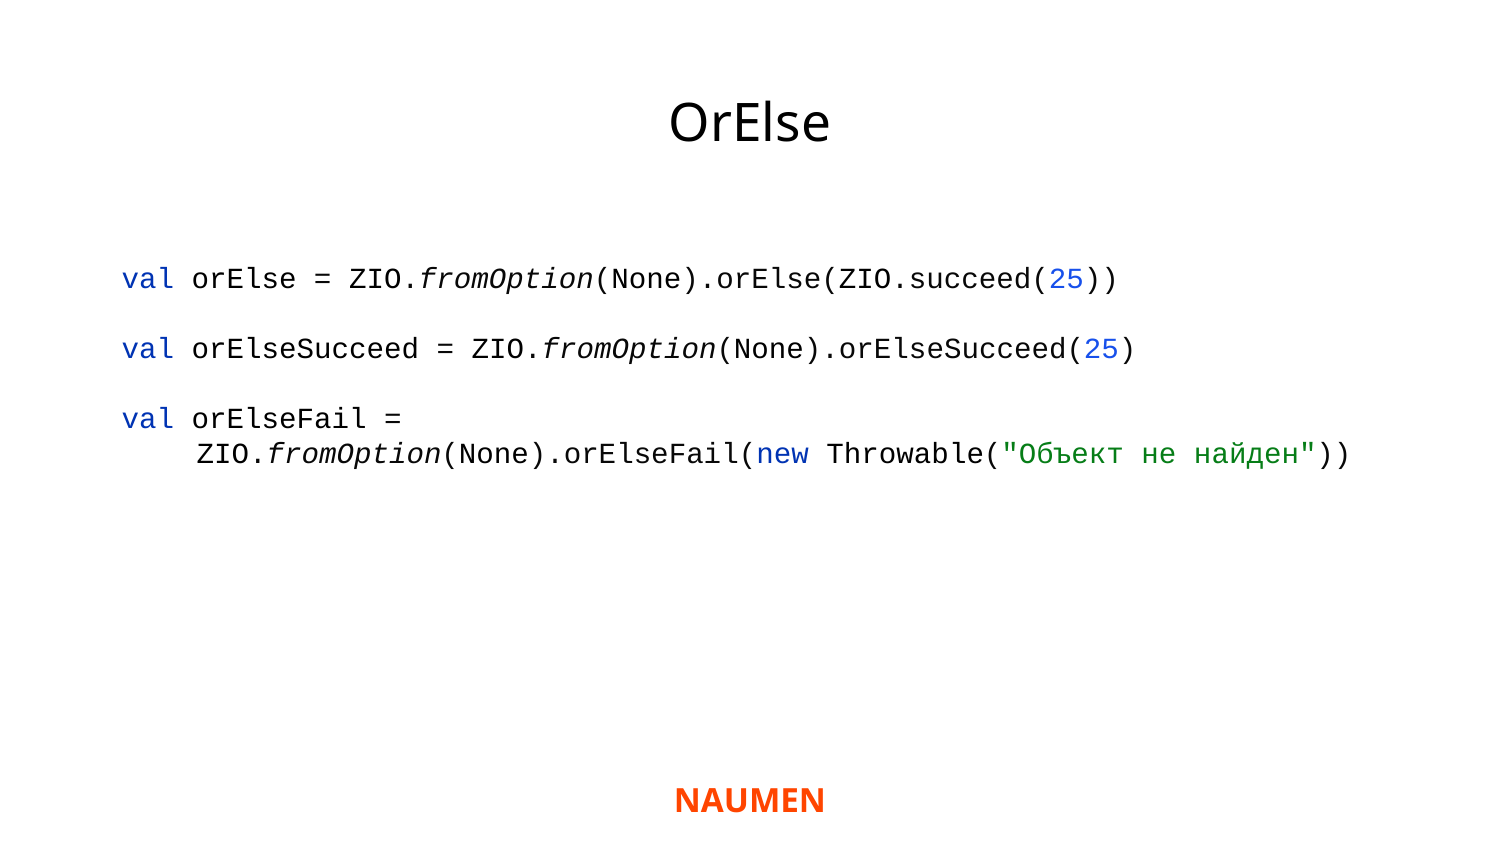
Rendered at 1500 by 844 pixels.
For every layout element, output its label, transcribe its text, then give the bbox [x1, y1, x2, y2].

text_box val orElse = ZIO.fromOption(None).orElse(ZIO.succeed(25)) val orElseSucceed = ZIO.fromOption(None).orElseSucceed(25) val orElseFail = ZIO.fromOption(None).orElseFail(new Throwable("Объект не найден")) [106, 244, 1394, 485]
title OrElse [51, 72, 1449, 167]
